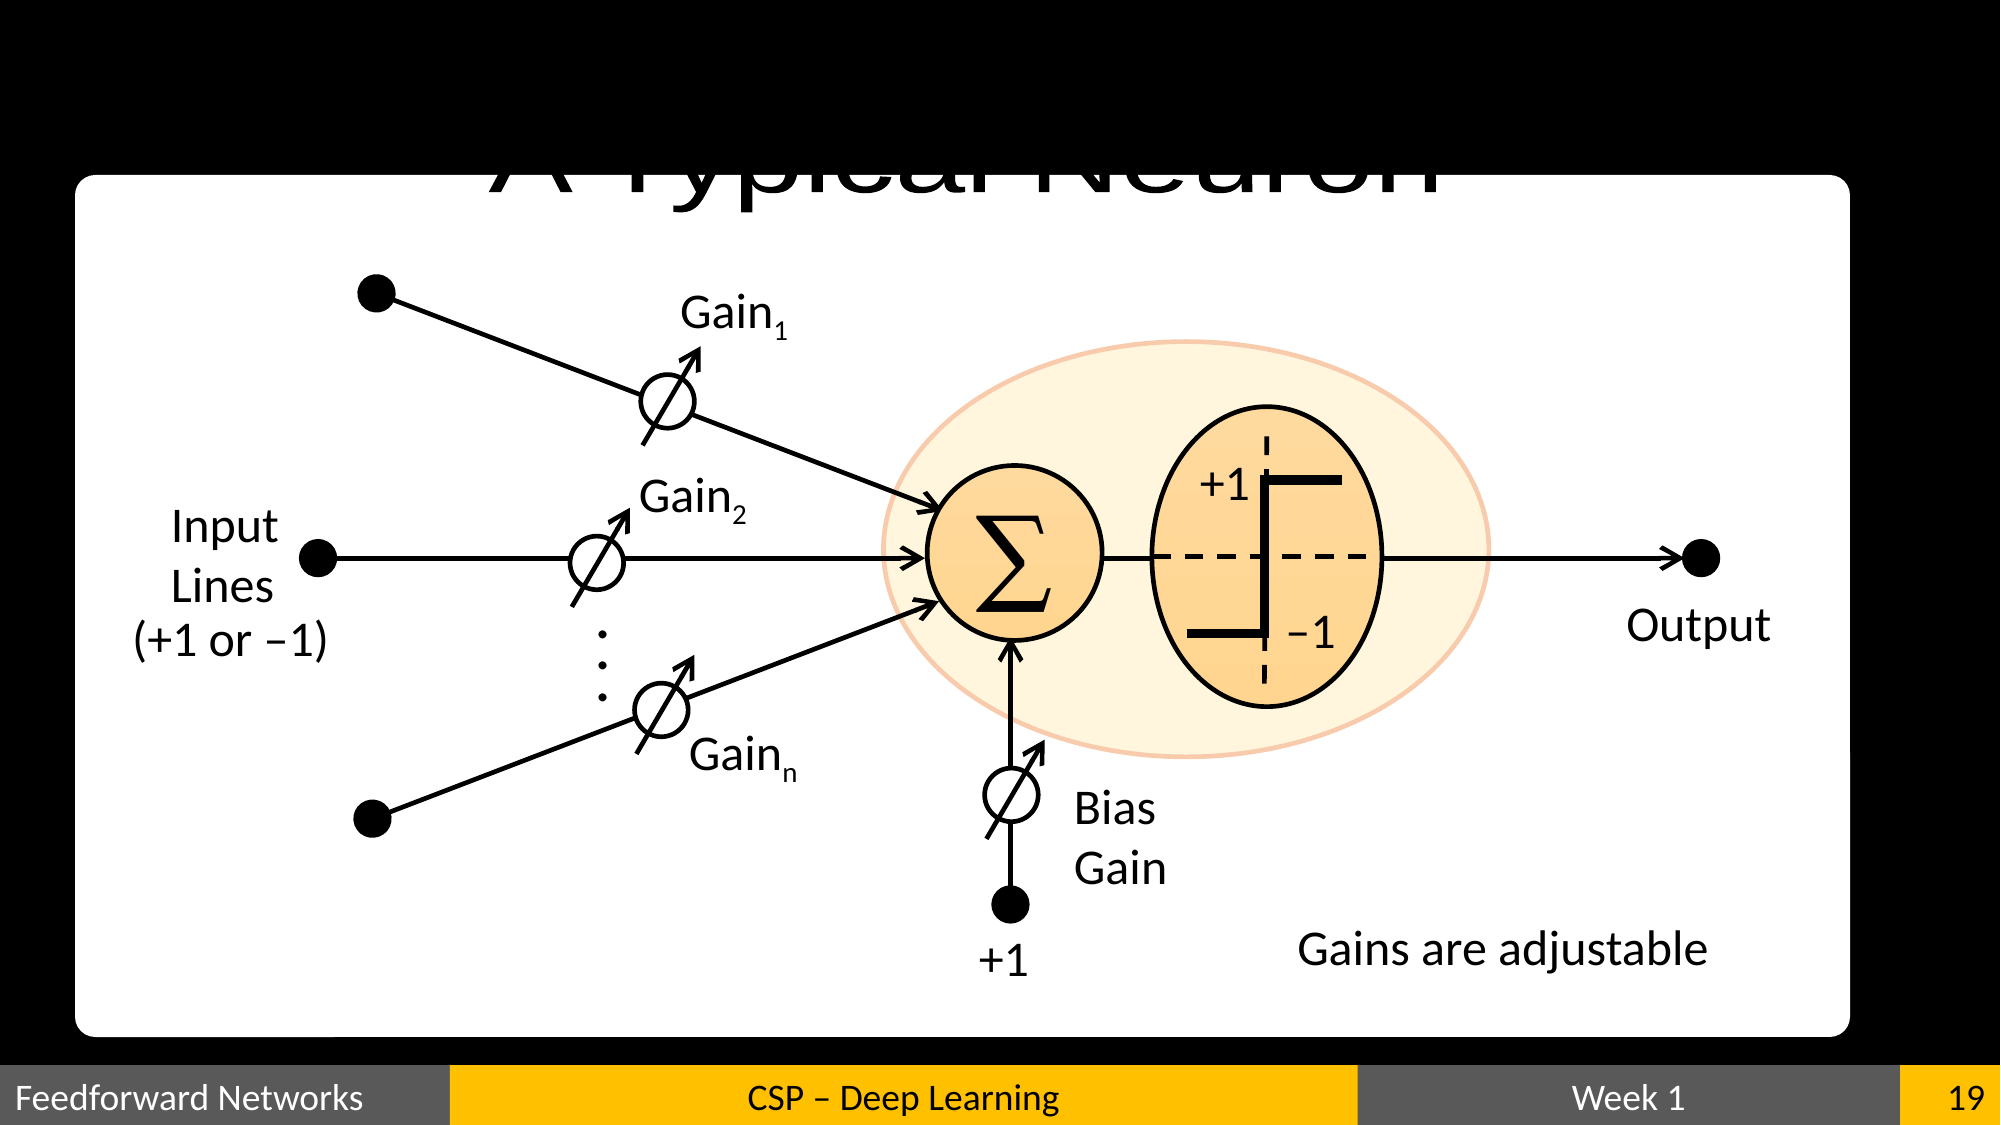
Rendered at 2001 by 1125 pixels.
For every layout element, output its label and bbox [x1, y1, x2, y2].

text_box [74, 174, 1850, 1037]
